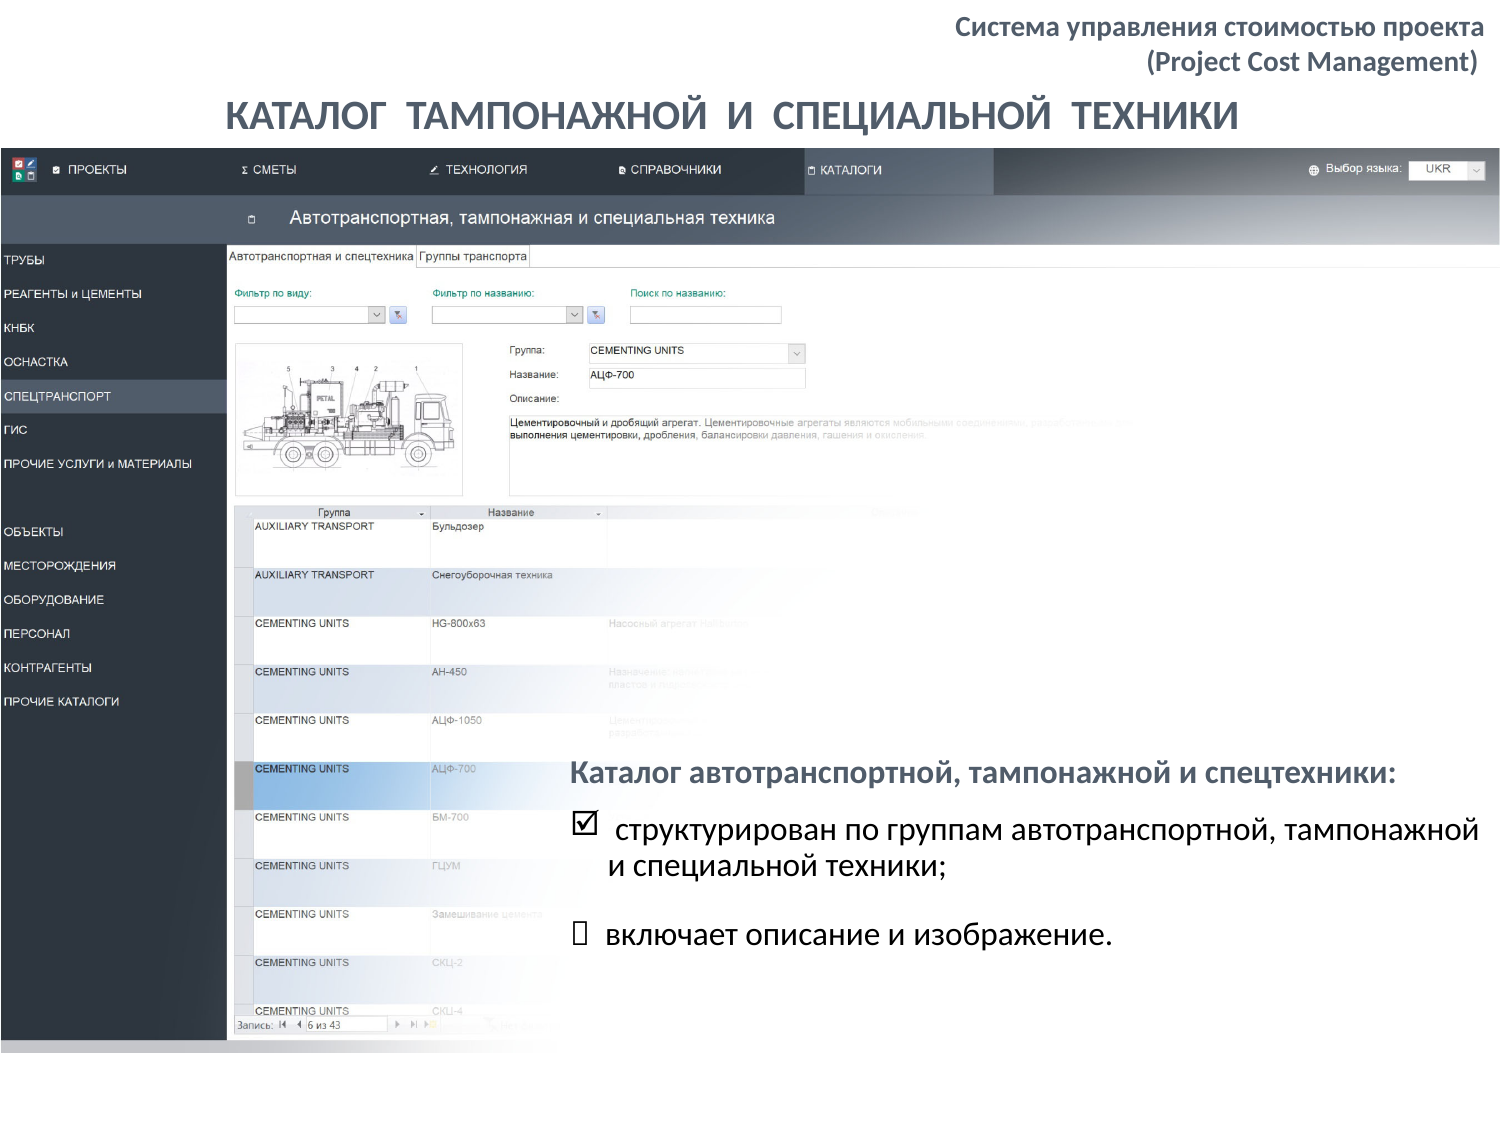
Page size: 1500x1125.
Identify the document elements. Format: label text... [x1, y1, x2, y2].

text_box Система управления стоимостью проекта (Project Cost Management) [934, 0, 1500, 85]
picture [0, 148, 1500, 1053]
text_box КАТАЛОГ ТАМПОНАЖНОЙ И СПЕЦИАЛЬНОЙ ТЕХНИКИ [210, 85, 1500, 148]
